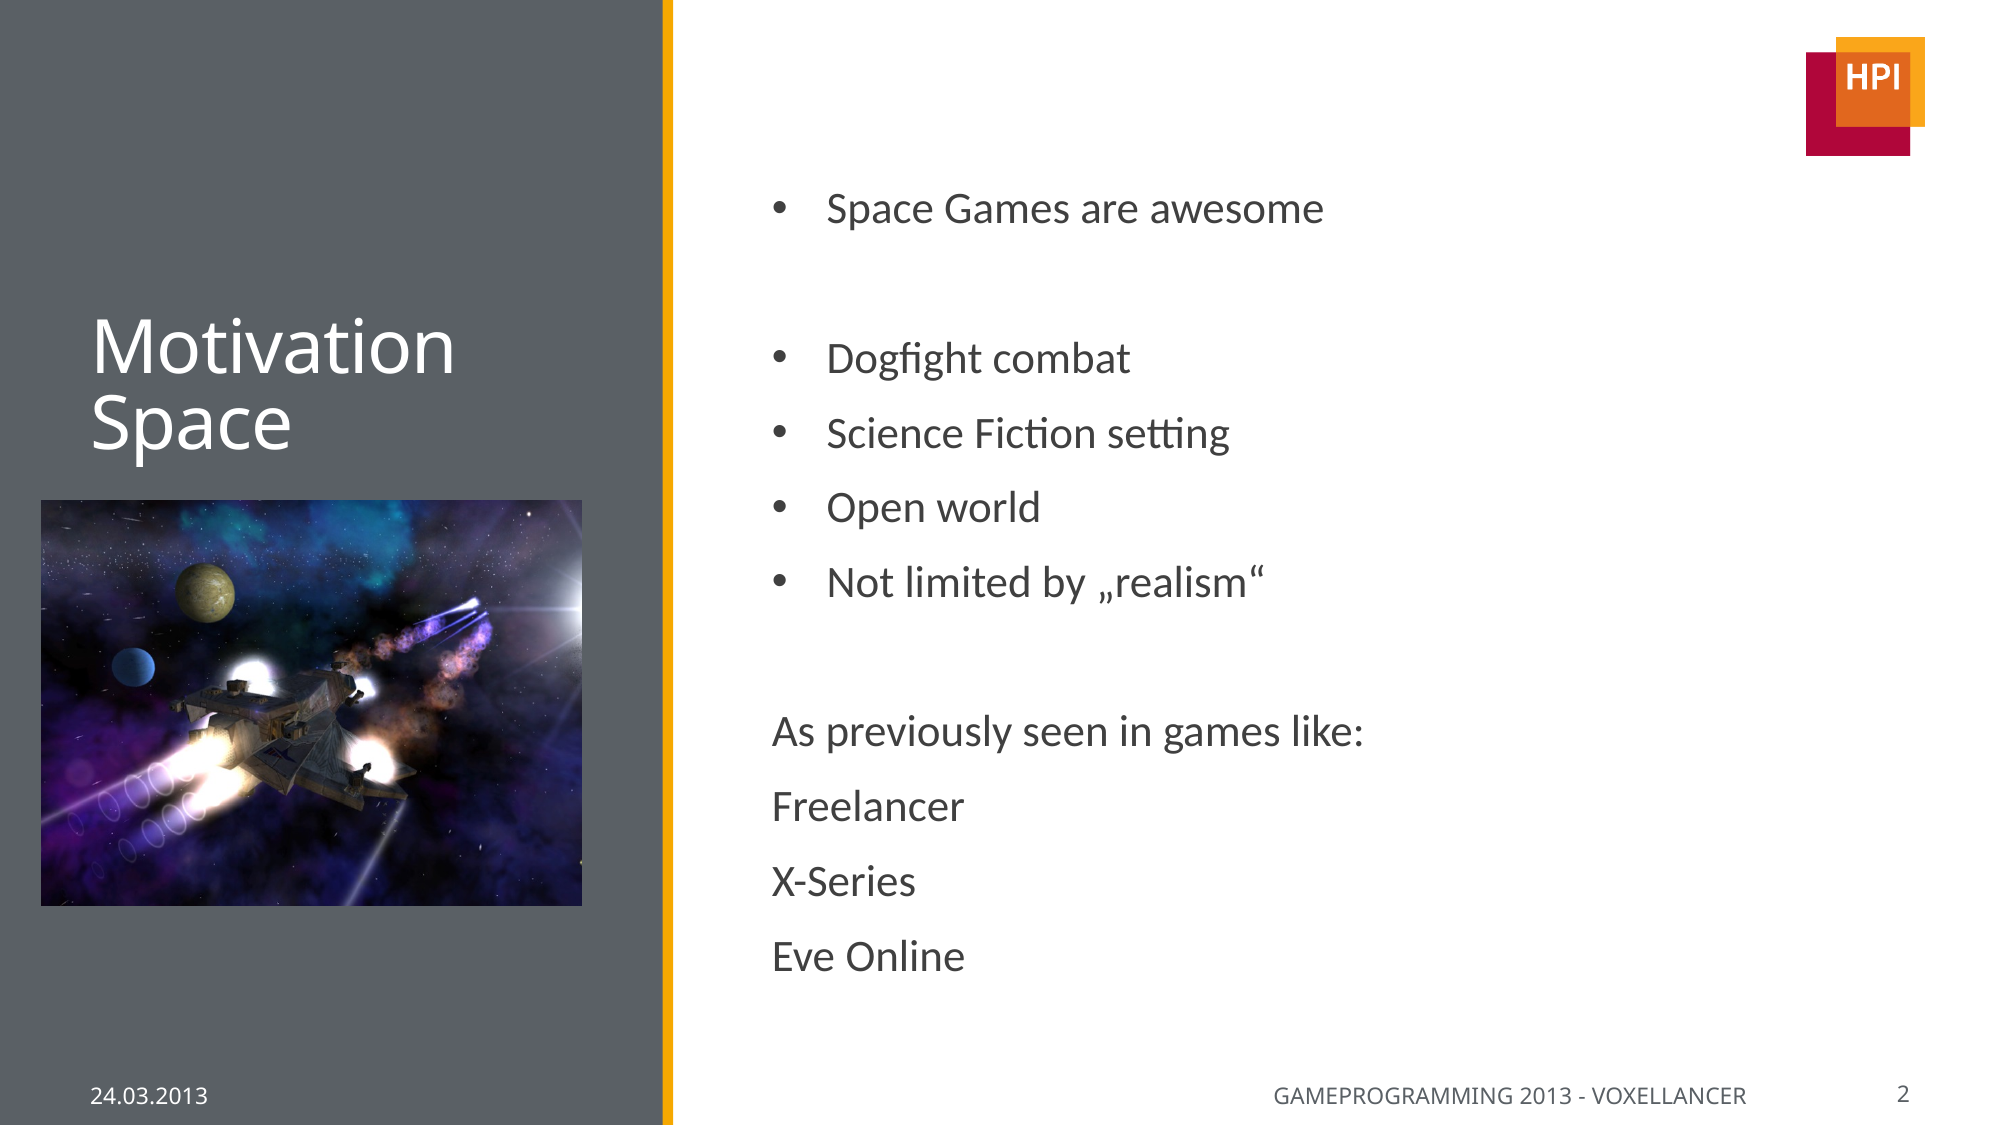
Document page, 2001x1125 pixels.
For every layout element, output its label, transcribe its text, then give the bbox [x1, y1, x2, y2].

footer Gameprogramming 2013 - Voxellancer [756, 1065, 1763, 1125]
list Space Games are awesome Dogfight combat Science Fiction setting Open world Not limited by „realism“ As previously seen in games like: Freelancer X-Series Eve Online [756, 97, 1925, 997]
title Motivation Space [75, 97, 600, 473]
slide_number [75, 1065, 233, 1125]
picture [41, 500, 583, 907]
slide_number 2 [1768, 1065, 1926, 1125]
picture [1806, 37, 1925, 97]
